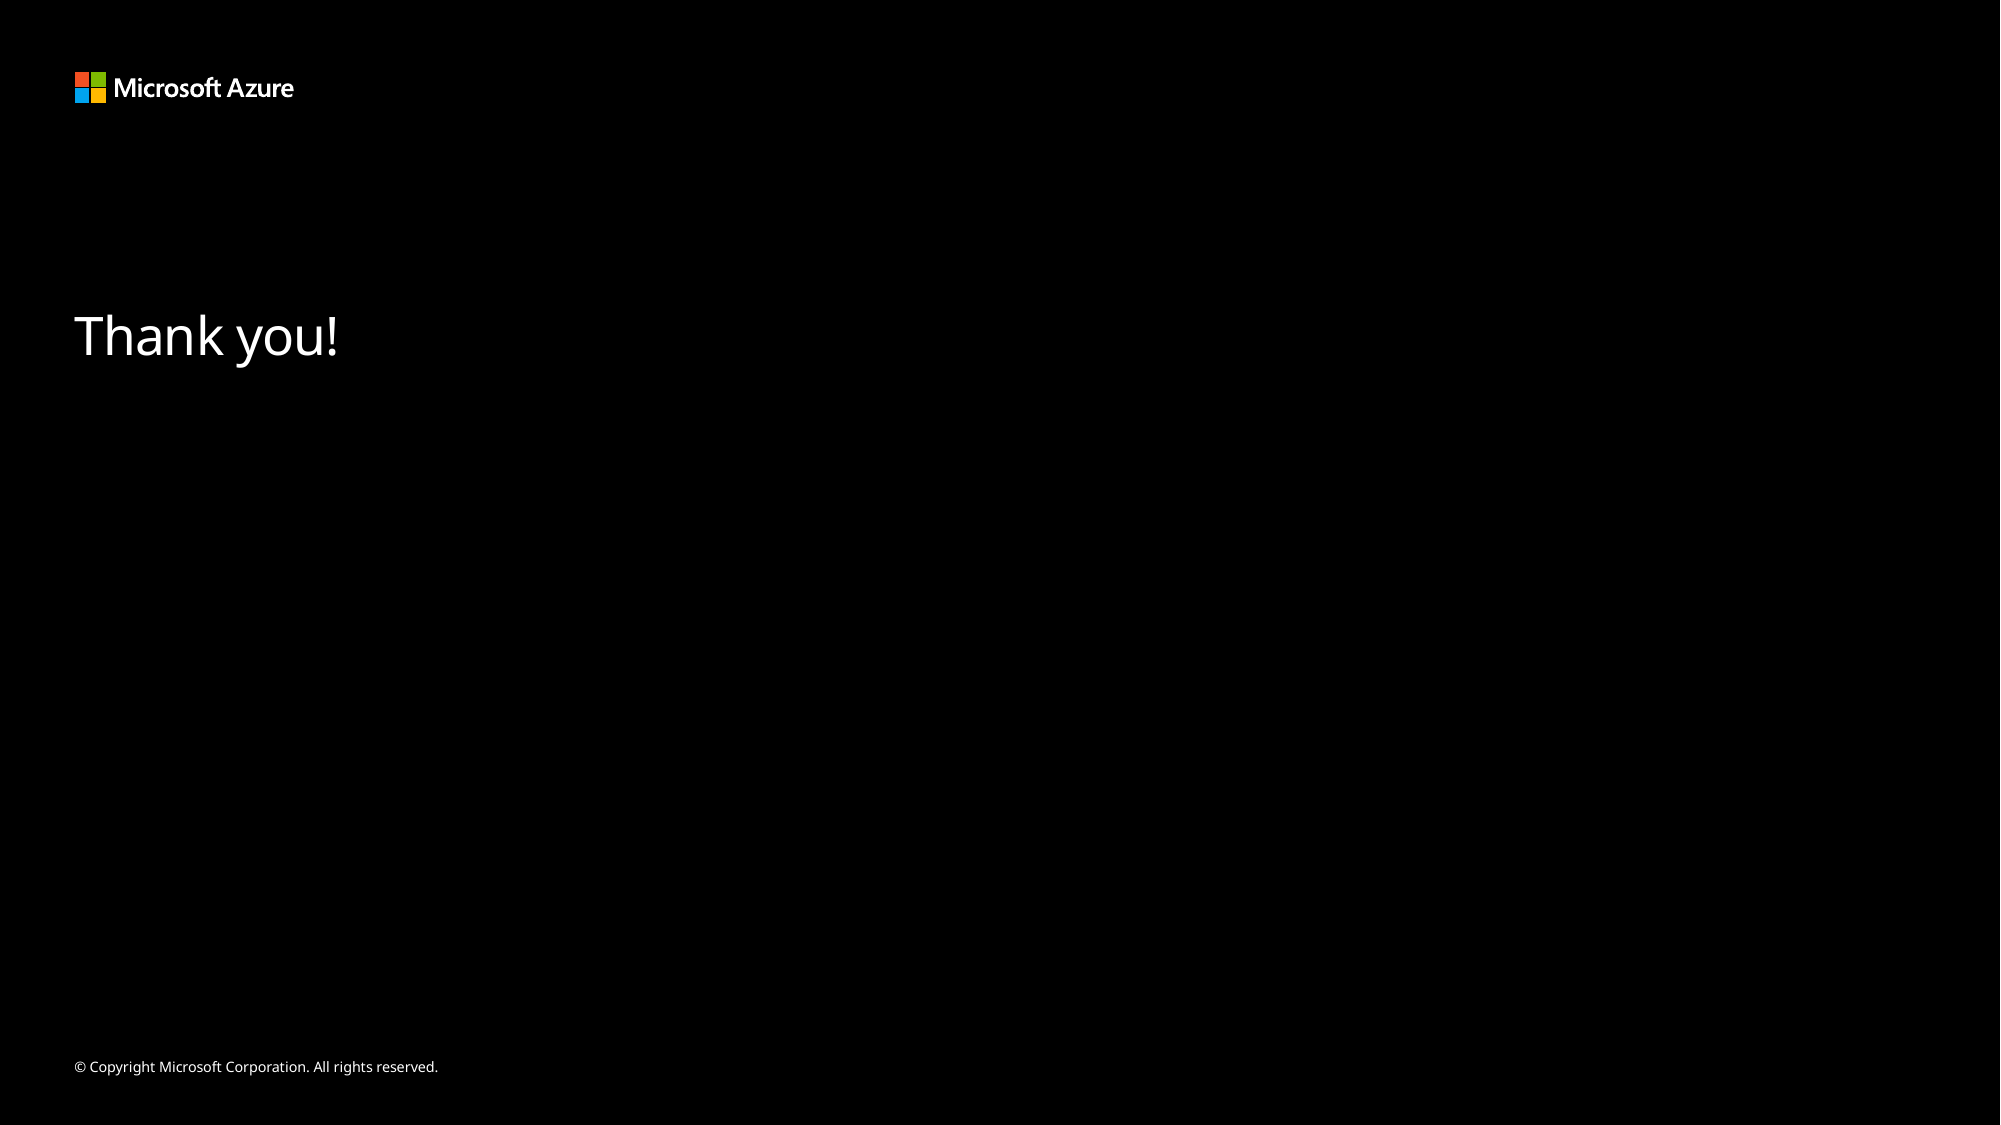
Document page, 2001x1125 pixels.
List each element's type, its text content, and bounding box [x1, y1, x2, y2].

title Thank you! [74, 302, 1298, 545]
